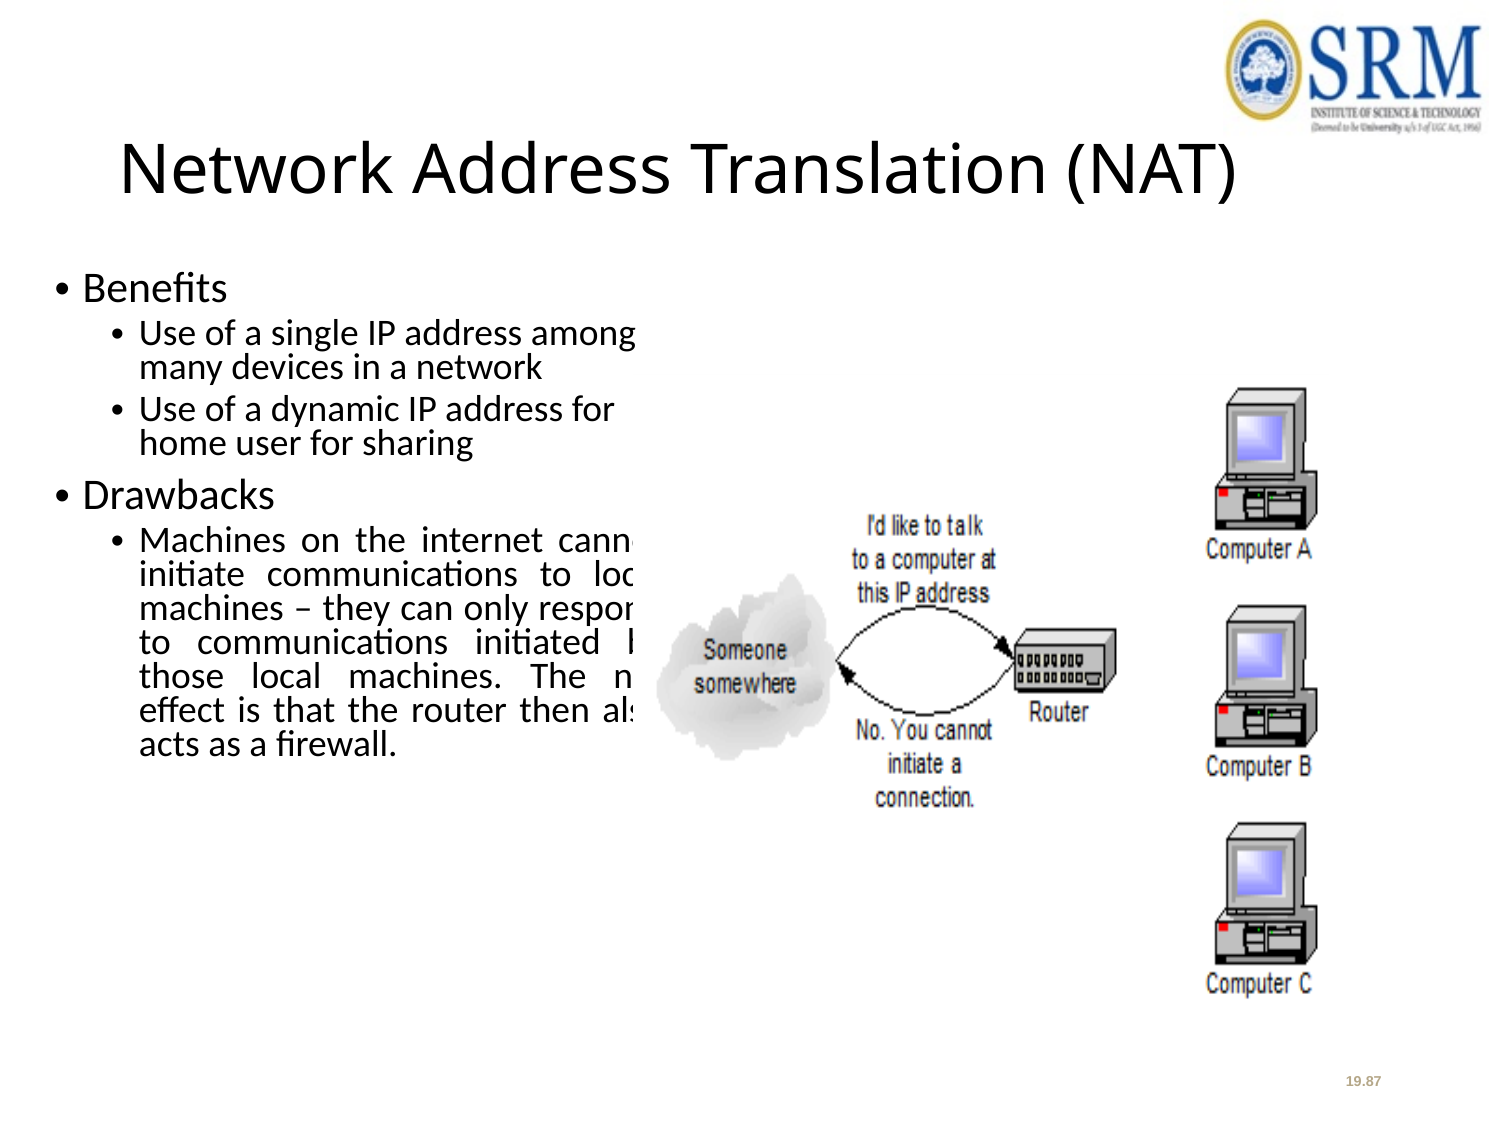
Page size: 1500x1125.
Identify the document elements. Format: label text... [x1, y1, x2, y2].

picture [633, 373, 1329, 1012]
title Network Address Translation (NAT) [103, 59, 1397, 278]
slide_number 19.87 [1059, 1042, 1397, 1103]
picture [1223, 0, 1489, 149]
list Benefits Use of a single IP address among many devices in a network Use of a dynamic IP address for home user for sharing Drawbacks Machines on the internet cannot initiate communications to local machines – they can only respond to communications initiated by those local machines. The net effect is that the router then also acts as a firewall. [39, 264, 680, 1059]
